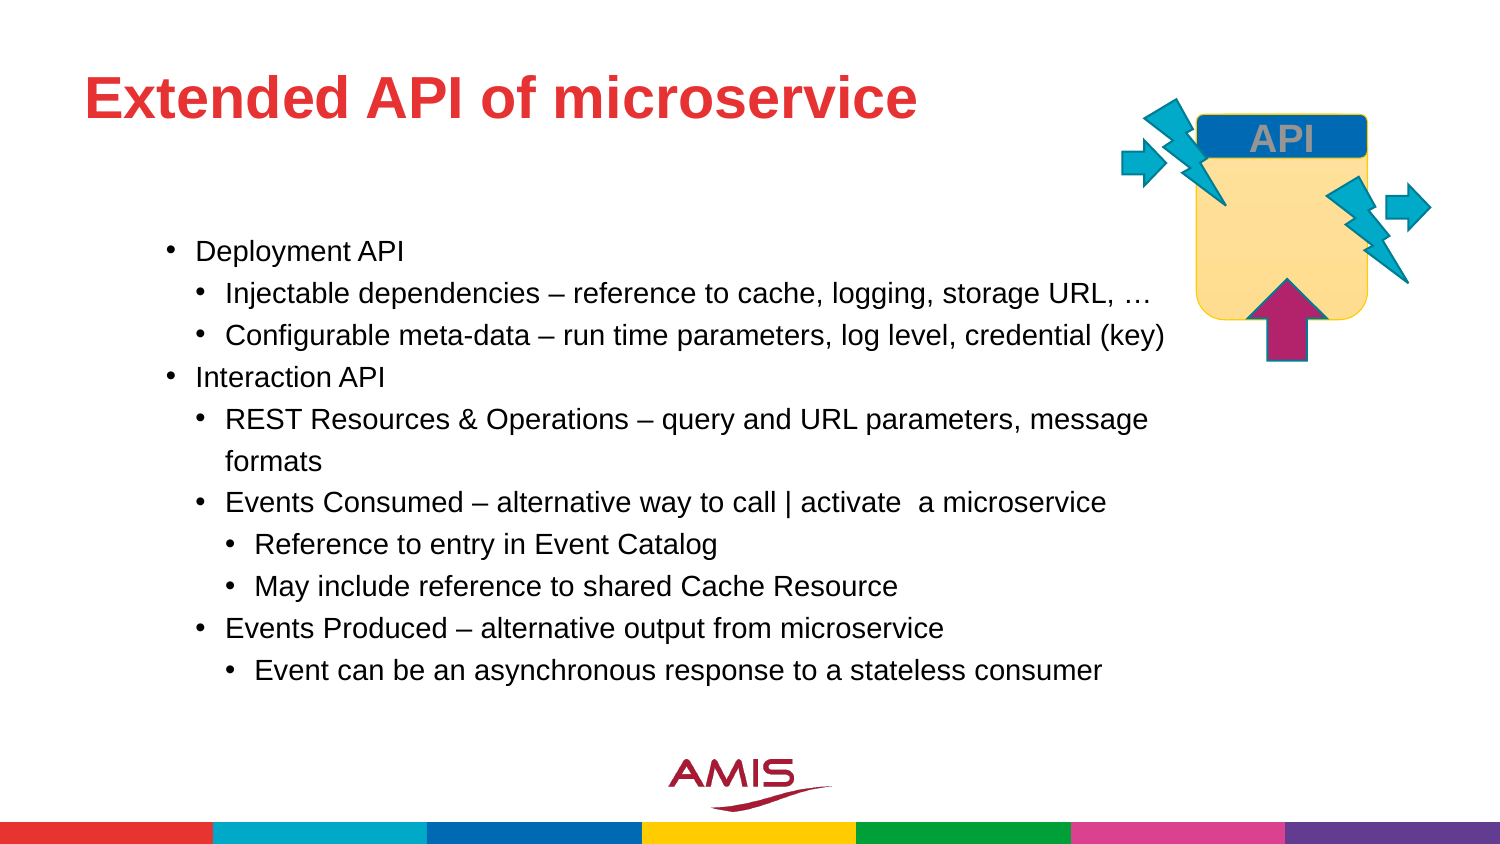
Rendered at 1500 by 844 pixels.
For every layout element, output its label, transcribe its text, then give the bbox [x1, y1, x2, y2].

title Extended API of microservice [84, 72, 1199, 190]
list Deployment API Injectable dependencies – reference to cache, logging, storage URL, … Configurable meta-data – run time parameters, log level, credential (key) Interaction API REST Resources & Operations – query and URL parameters, message formats Events Consumed – alternative way to call | activate a microservice Reference to entry in Event Catalog May include reference to shared Cache Resource Events Produced – alternative output from microservice Event can be an asynchronous response to a stateless consumer [165, 225, 1199, 721]
picture [668, 759, 832, 812]
text_box [1266, 320, 1308, 362]
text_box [1122, 99, 1431, 320]
picture [0, 822, 1500, 844]
